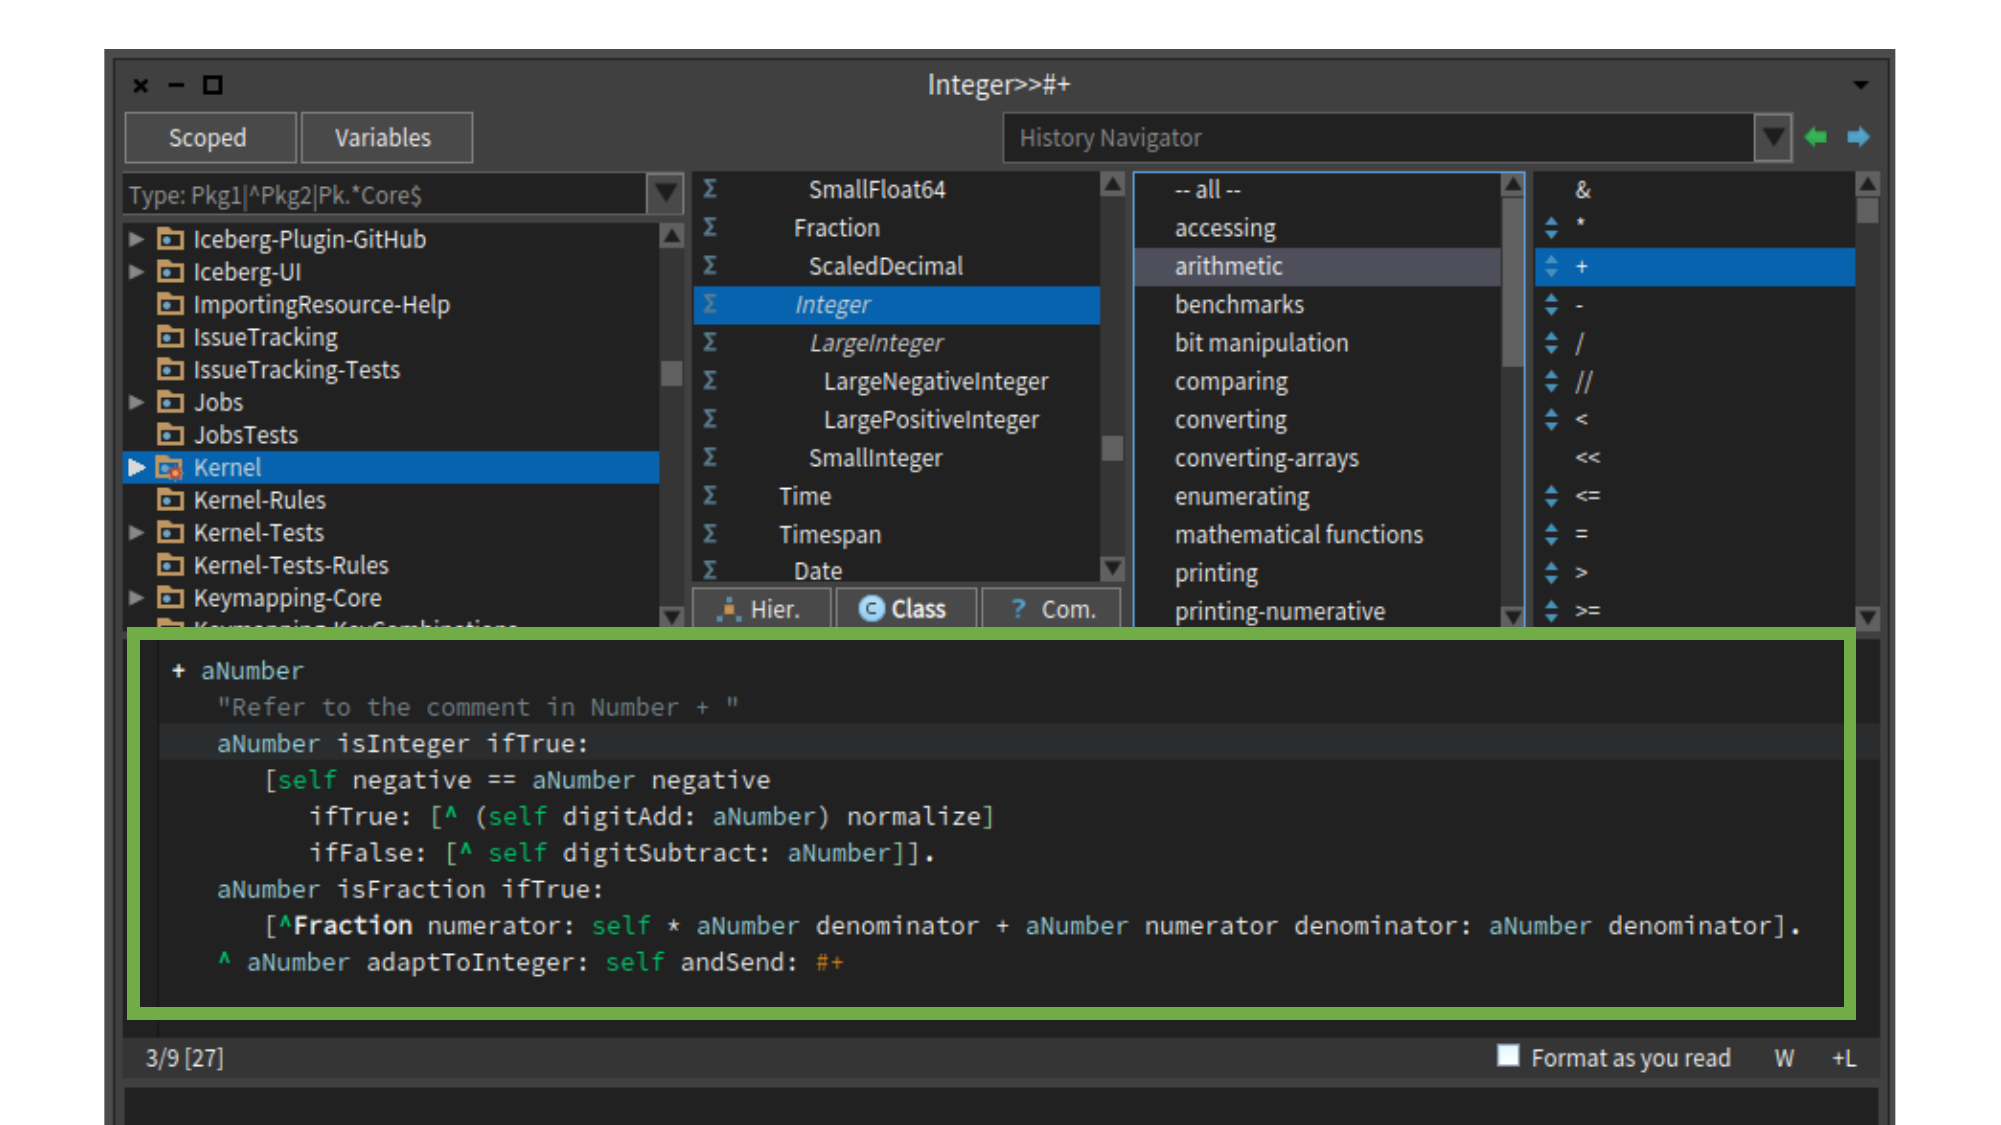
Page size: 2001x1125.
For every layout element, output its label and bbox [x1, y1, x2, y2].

picture [104, 49, 1896, 1125]
